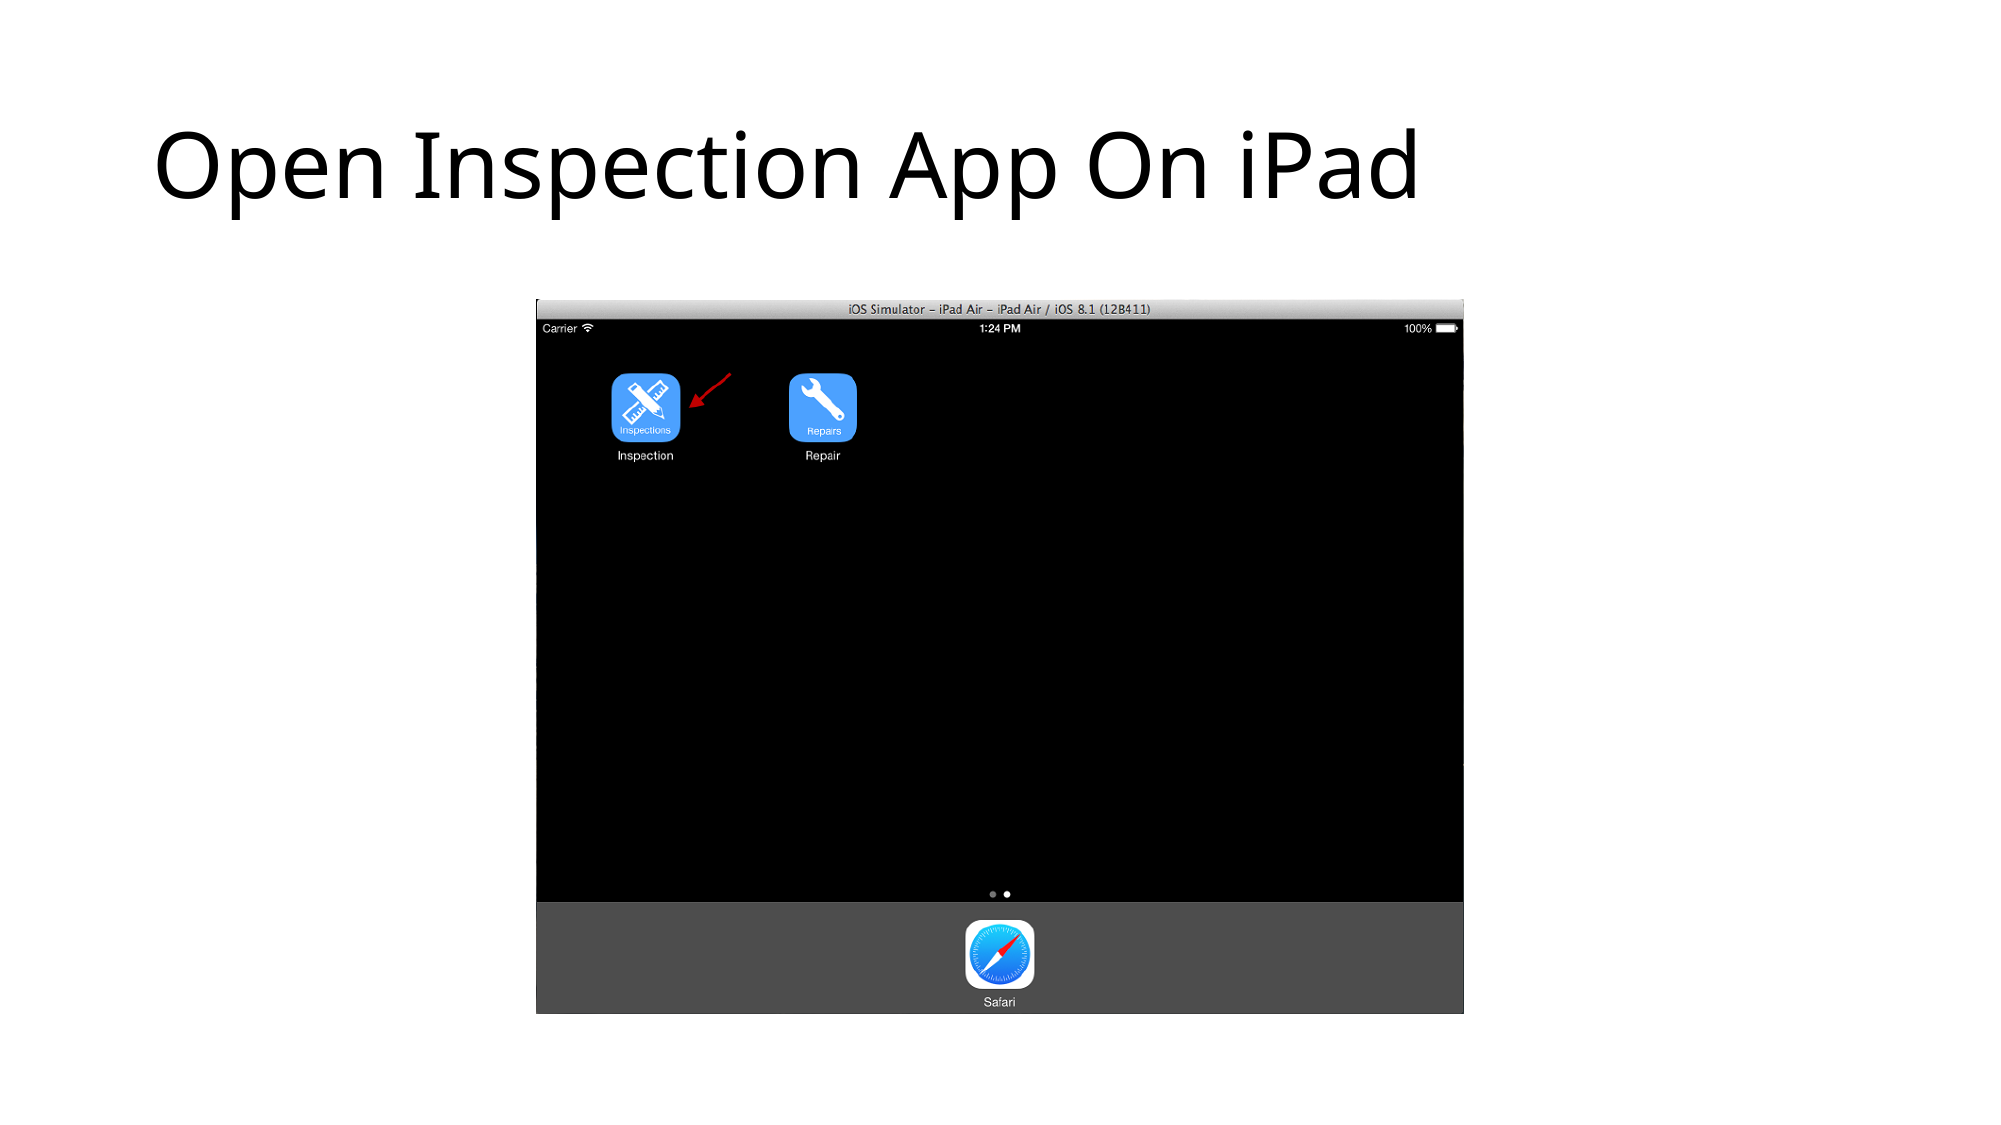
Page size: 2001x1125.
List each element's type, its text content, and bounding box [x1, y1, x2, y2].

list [536, 299, 1464, 1014]
title Open Inspection App On iPad [137, 59, 1863, 278]
